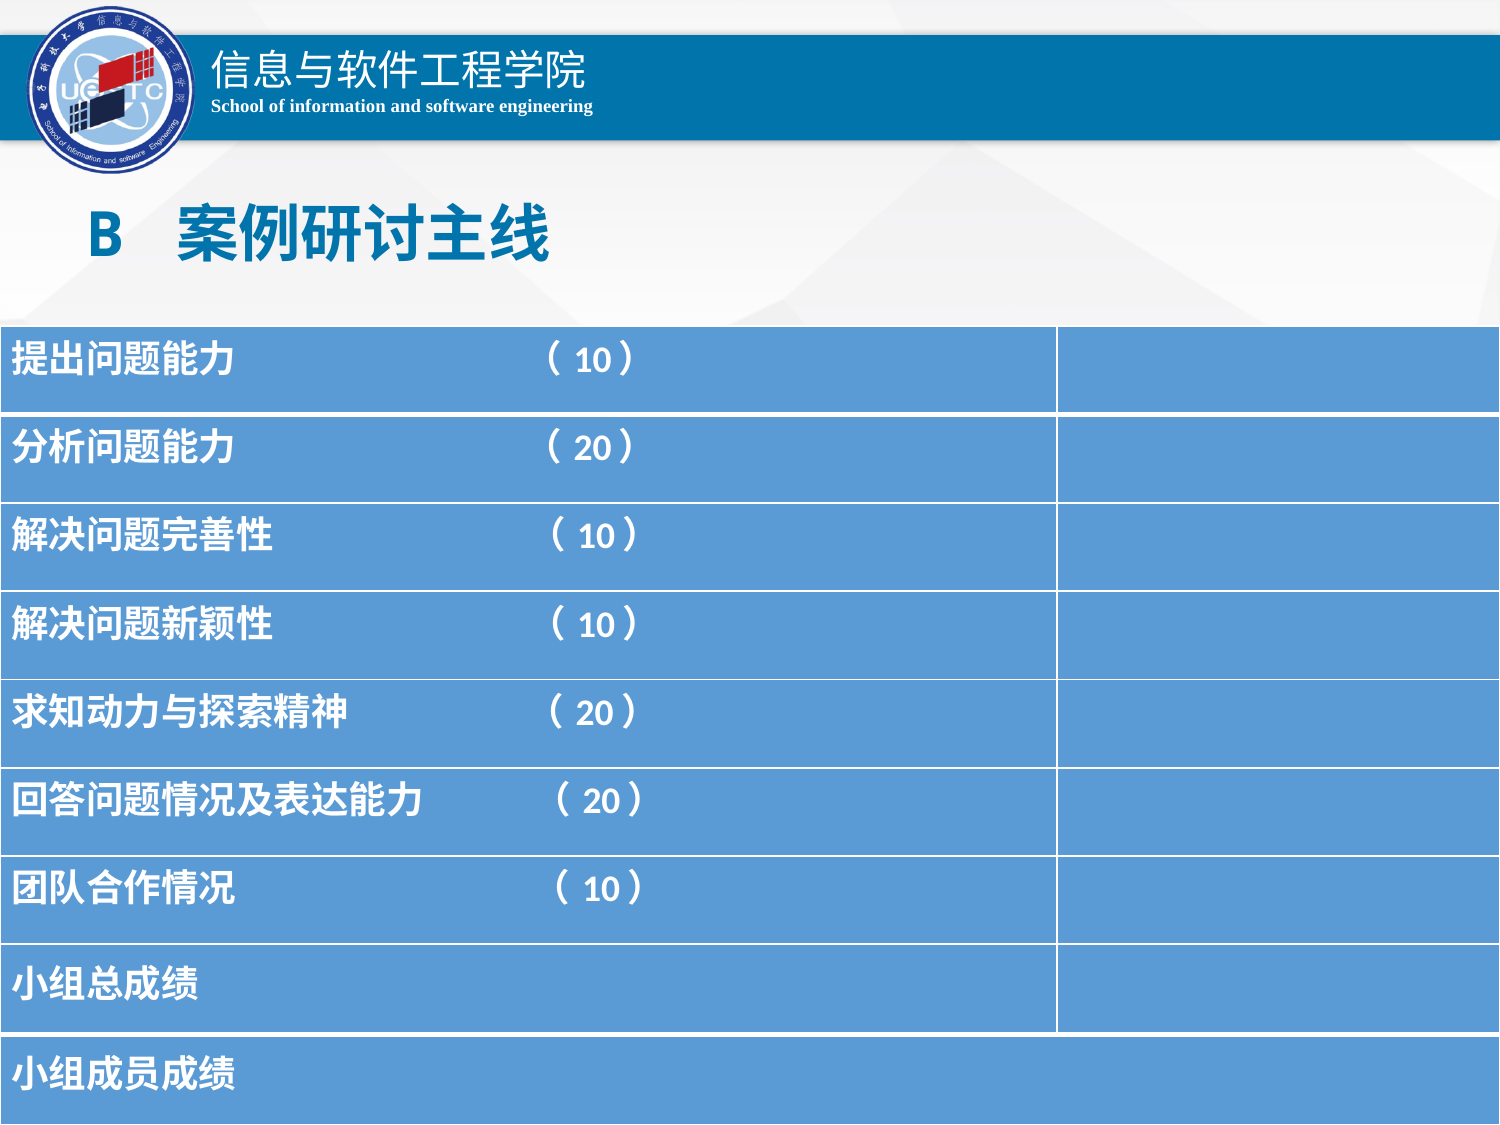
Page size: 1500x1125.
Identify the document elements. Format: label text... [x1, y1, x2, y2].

table_cell 回答问题情况及表达能力 （20） [1, 769, 1056, 855]
table_header 提出问题能力 （10） [1, 327, 1056, 412]
table_cell 解决问题新颖性 （10） [1, 592, 1056, 679]
table_cell [1058, 945, 1499, 1032]
table_cell 小组成员成绩 [1, 1037, 1499, 1124]
table_header [1058, 327, 1499, 412]
table_cell 求知动力与探索精神 （20） [1, 680, 1056, 767]
table_cell [1058, 680, 1499, 767]
table_cell [1058, 504, 1499, 590]
table_cell 分析问题能力 （20） [1, 417, 1056, 502]
table_cell [1058, 592, 1499, 679]
picture [0, 0, 1500, 325]
table_cell 团队合作情况 （10） [1, 857, 1056, 943]
table_cell [1058, 857, 1499, 943]
table_cell [1058, 769, 1499, 855]
table_cell 小组总成绩 [1, 945, 1056, 1032]
table_cell [1058, 417, 1499, 502]
table_cell 解决问题完善性 （10） [1, 504, 1056, 590]
text_box B 案例研讨主线 [71, 148, 1422, 325]
